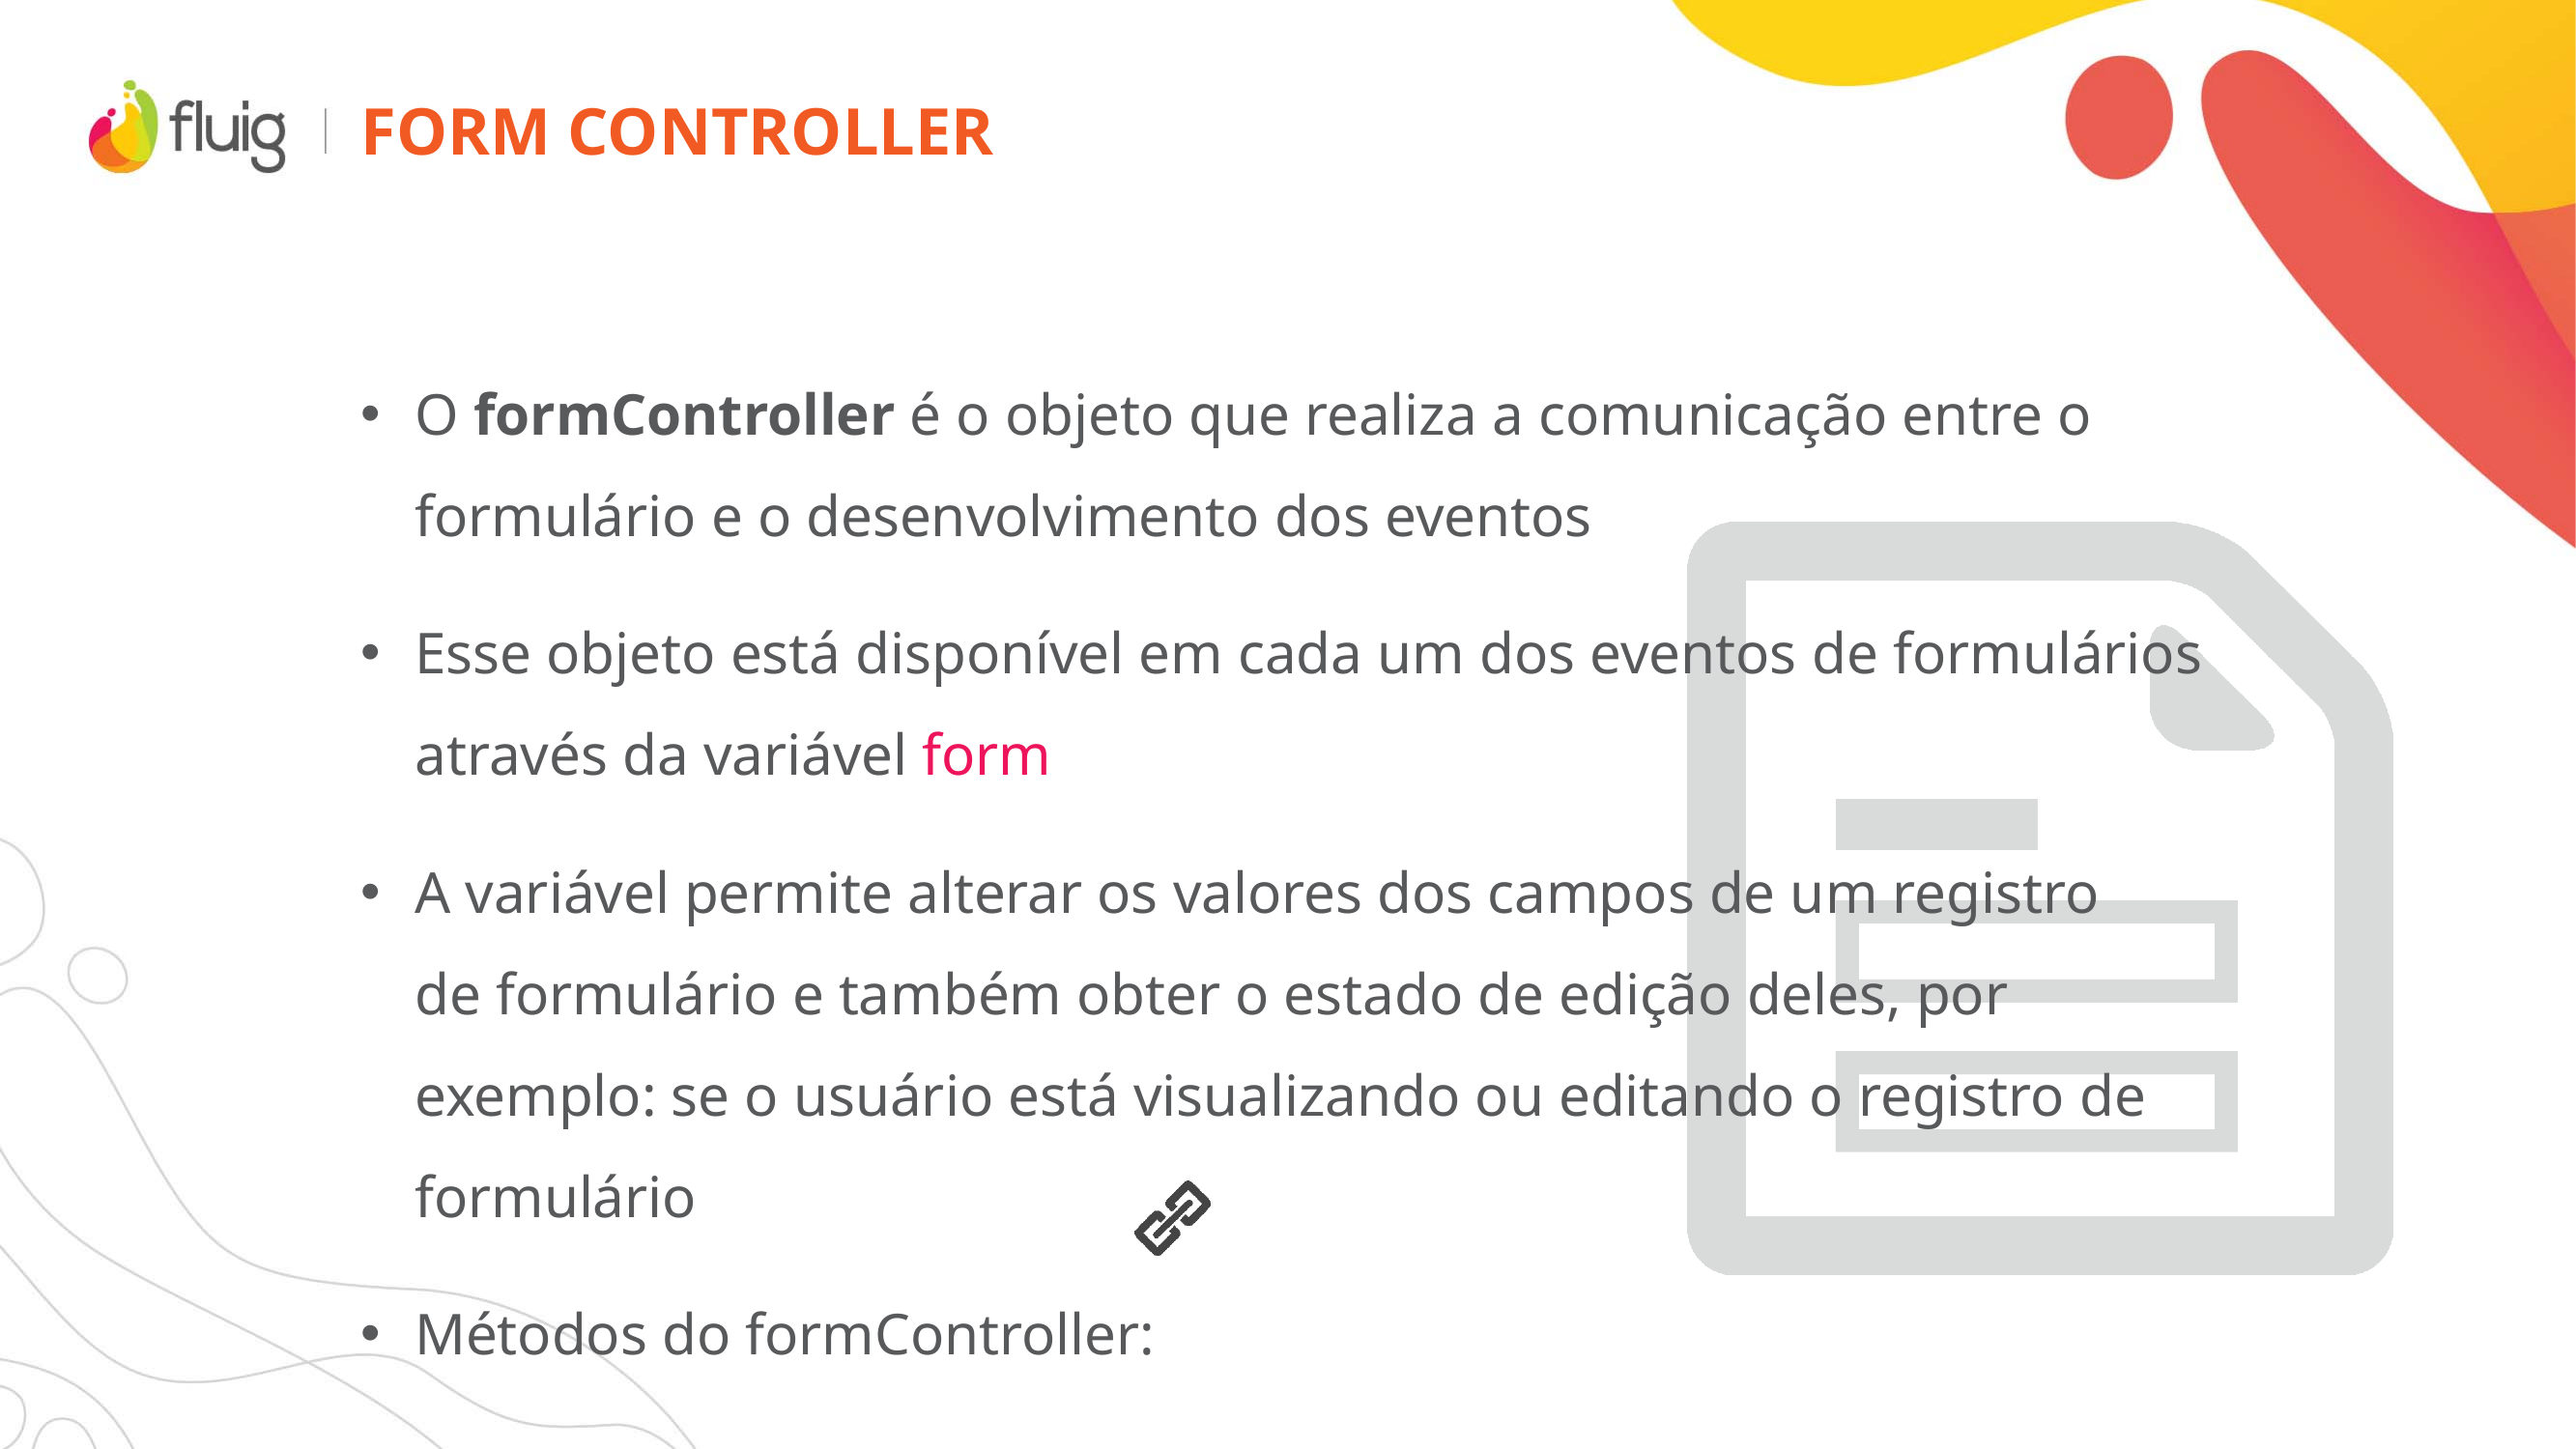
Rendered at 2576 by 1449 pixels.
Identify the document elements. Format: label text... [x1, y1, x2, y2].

picture [0, 0, 2576, 1449]
title Form controller [346, 83, 1727, 289]
list O formController é o objeto que realiza a comunicação entre o formulário e o desenvolvimento dos eventos Esse objeto está disponível em cada um dos eventos de formulários através da variável form A variável permite alterar os valores dos campos de um registro de formulário e também obter o estado de edição deles, por exemplo: se o usuário está visualizando ou editando o registro de formulário Métodos do formController: [346, 337, 2266, 1269]
